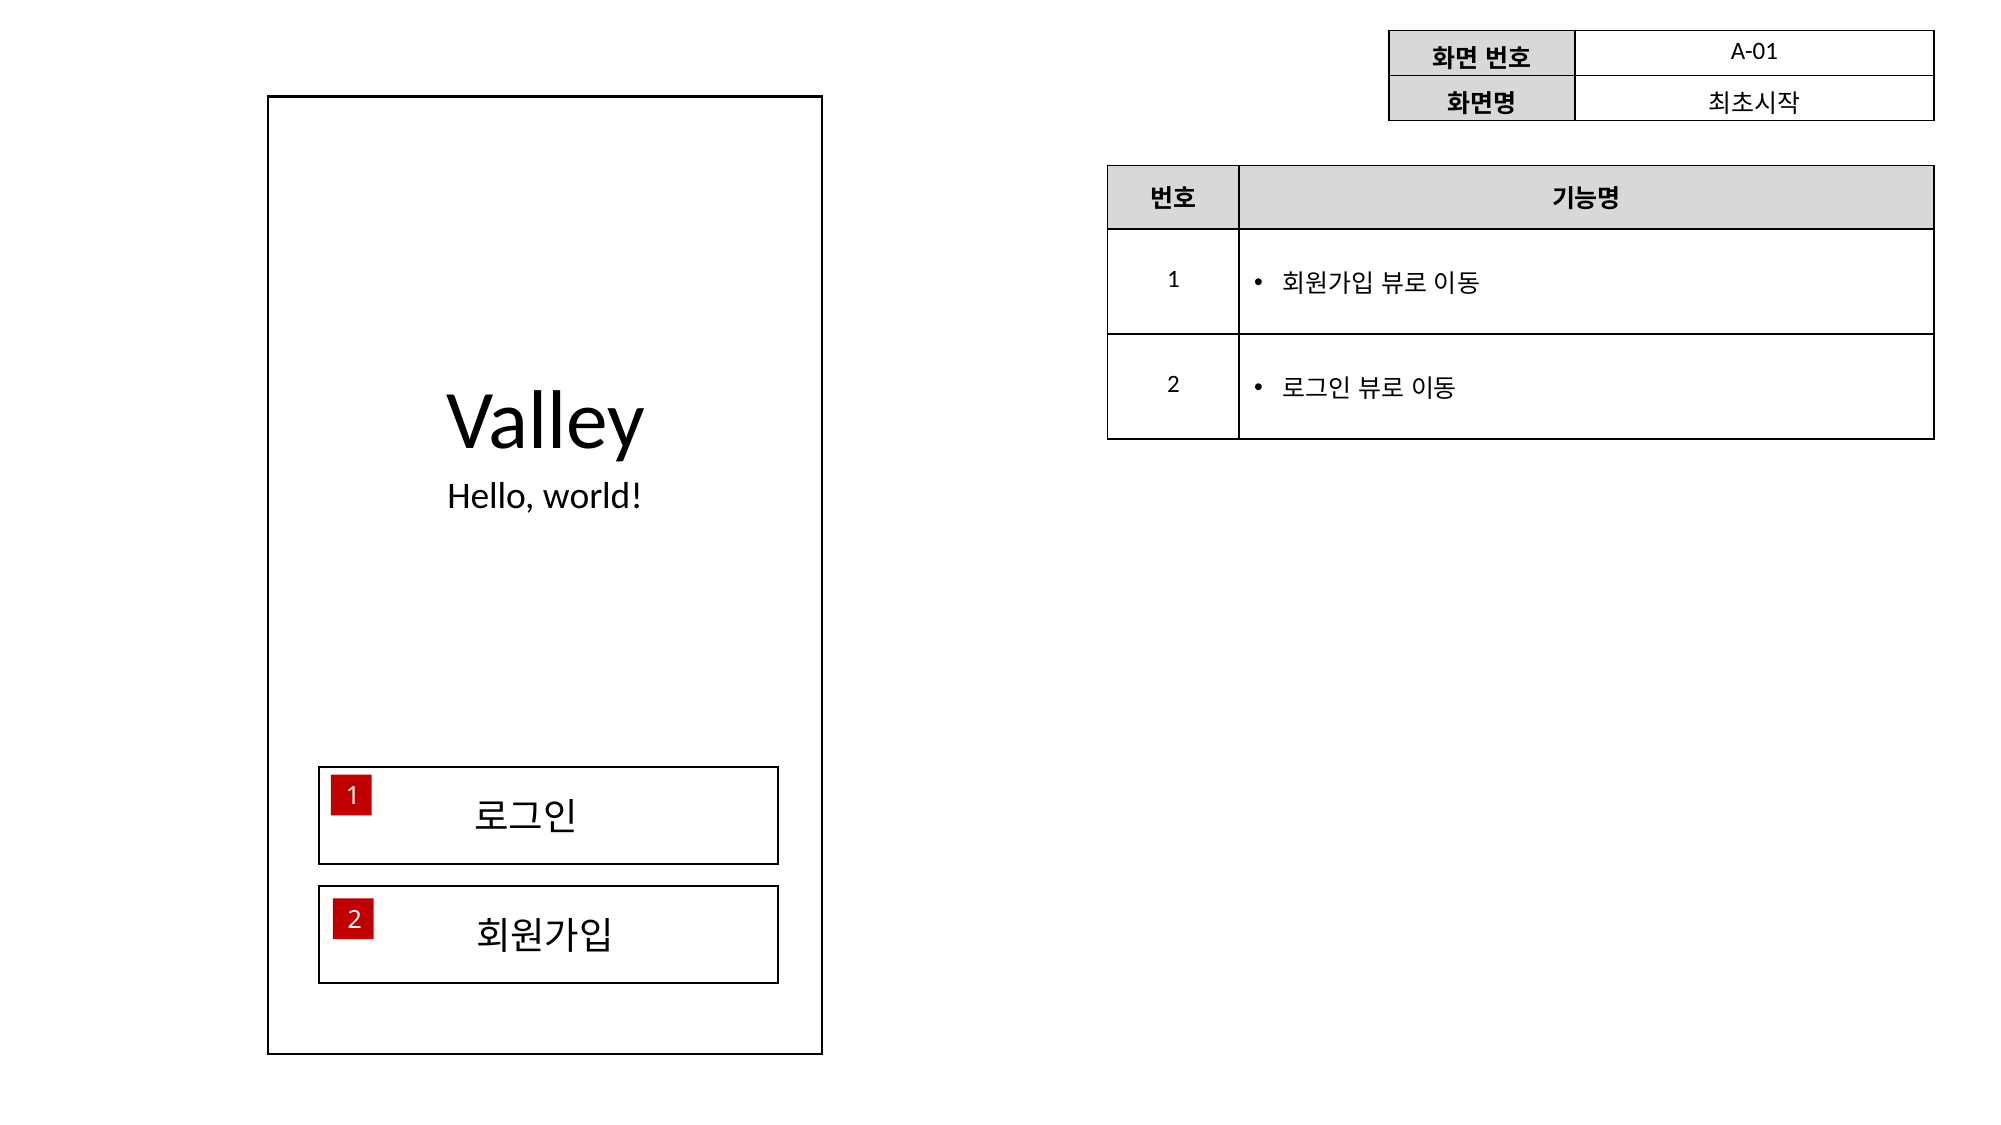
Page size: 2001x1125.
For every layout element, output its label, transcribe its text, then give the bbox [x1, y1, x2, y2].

table_header 화면 번호 [1390, 31, 1574, 75]
text_box Valley [431, 358, 661, 473]
table_cell 1 [1108, 230, 1238, 333]
table_header 번호 [1108, 166, 1238, 228]
text_box [267, 95, 823, 1055]
table_cell 2 [1108, 335, 1238, 438]
text_box [318, 766, 779, 865]
table_header A-01 [1576, 31, 1933, 75]
table_cell 화면명 [1390, 76, 1574, 120]
table_cell 로그인 뷰로 이동 [1240, 335, 1933, 438]
text_box 2 [332, 898, 374, 940]
text_box [318, 885, 779, 984]
text_box 1 [330, 774, 372, 816]
text_box 회원가입 [461, 904, 629, 965]
table_cell 회원가입 뷰로 이동 [1240, 230, 1933, 333]
table_header 기능명 [1240, 166, 1933, 228]
text_box Hello, world! [432, 463, 658, 524]
table_cell 최초시작 [1576, 76, 1933, 120]
text_box 로그인 [459, 785, 593, 845]
